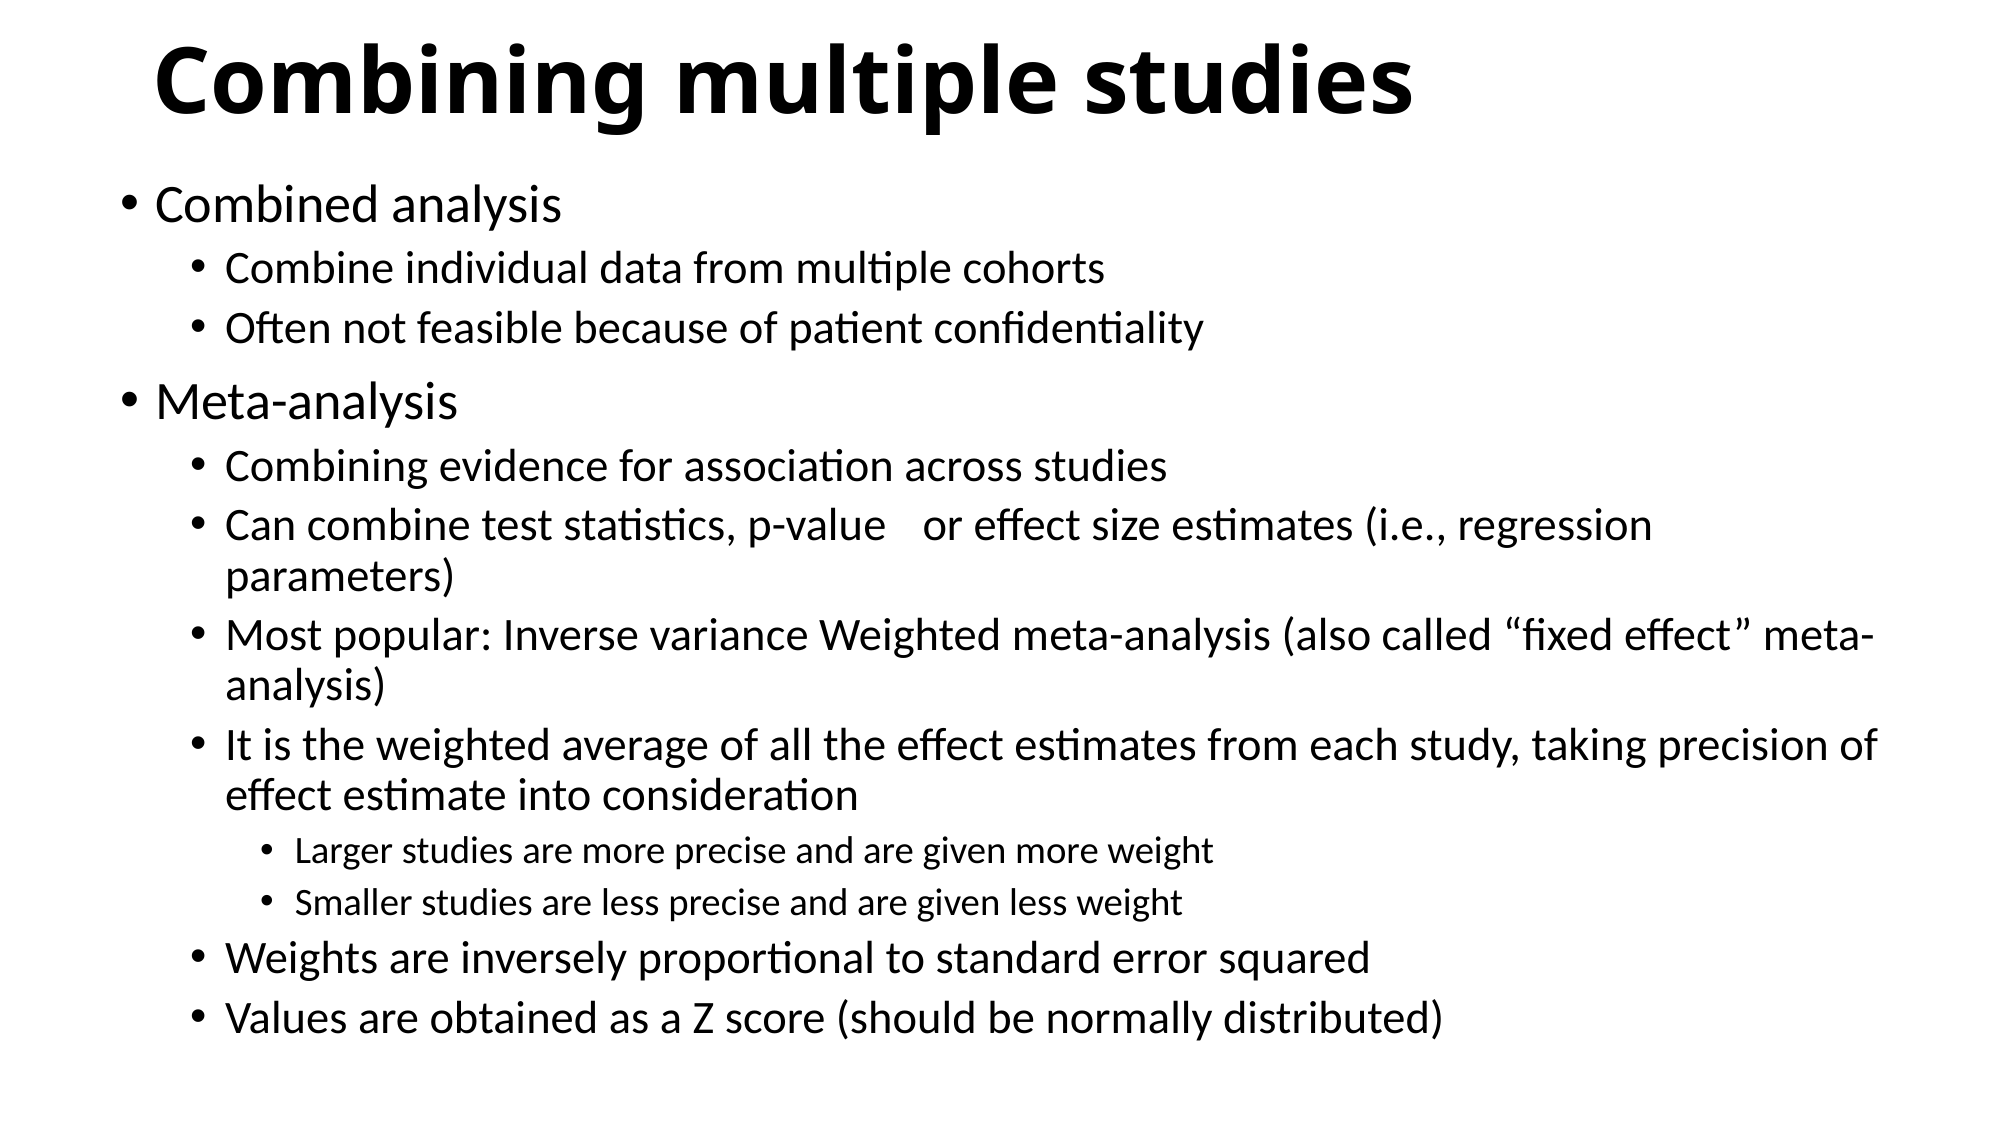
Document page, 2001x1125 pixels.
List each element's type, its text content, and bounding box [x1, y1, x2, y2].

title Combining multiple studies [137, 0, 1863, 168]
list Combined analysis Combine individual data from multiple cohorts Often not feasible because of patient confidentiality Meta-analysis Combining evidence for association across studies Can combine test statistics, p-value or effect size estimates (i.e., regression parameters) Most popular: Inverse variance Weighted meta-analysis (also called “fixed effect” meta-analysis) It is the weighted average of all the effect estimates from each study, taking precision of effect estimate into consideration Larger studies are more precise and are given more weight Smaller studies are less precise and are given less weight Weights are inversely proportional to standard error squared Values are obtained as a Z score (should be normally distributed) [105, 168, 1895, 1055]
